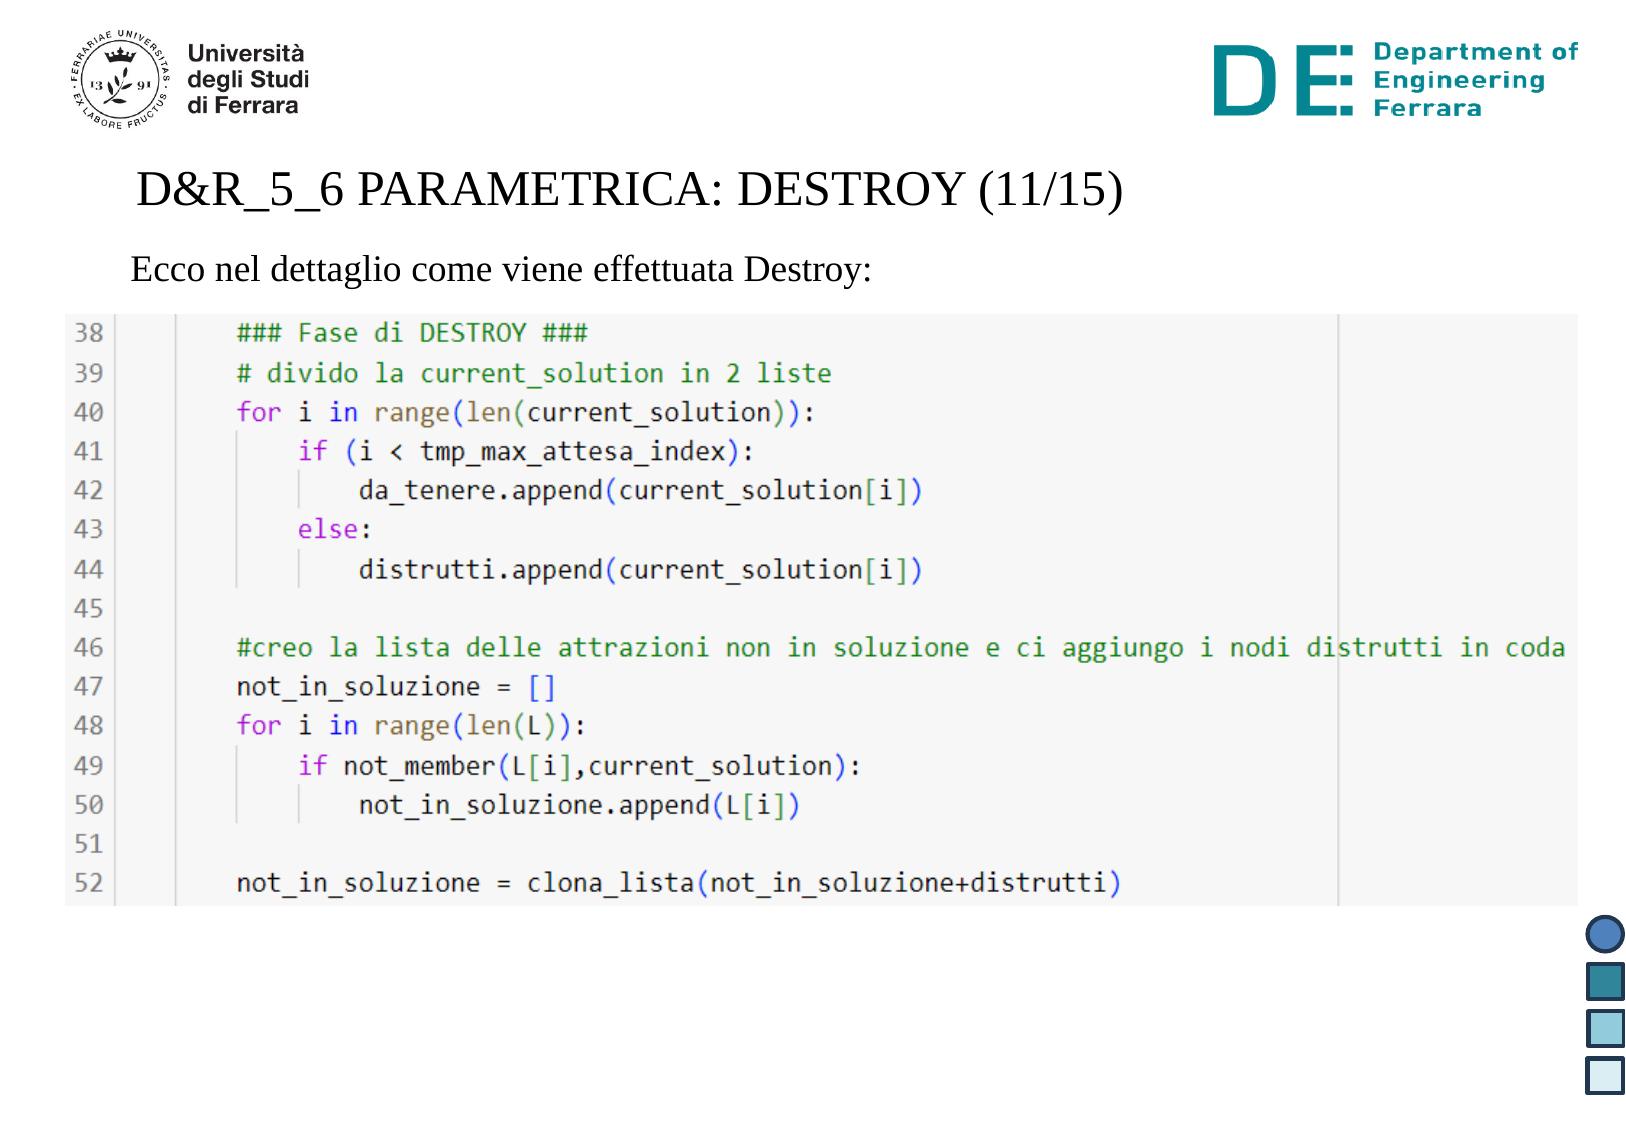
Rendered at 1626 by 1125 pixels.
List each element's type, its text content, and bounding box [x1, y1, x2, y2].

picture [65, 24, 314, 135]
picture [1213, 42, 1578, 116]
text_box [1587, 916, 1623, 952]
picture [65, 314, 1578, 906]
text_box Ecco nel dettaglio come viene effettuata Destroy: [115, 236, 1504, 312]
title D&R_5_6 Parametrica: destroy (11/15) [121, 122, 1578, 249]
text_box [1588, 964, 1623, 999]
text_box [1587, 1058, 1623, 1094]
text_box [1588, 1011, 1624, 1046]
